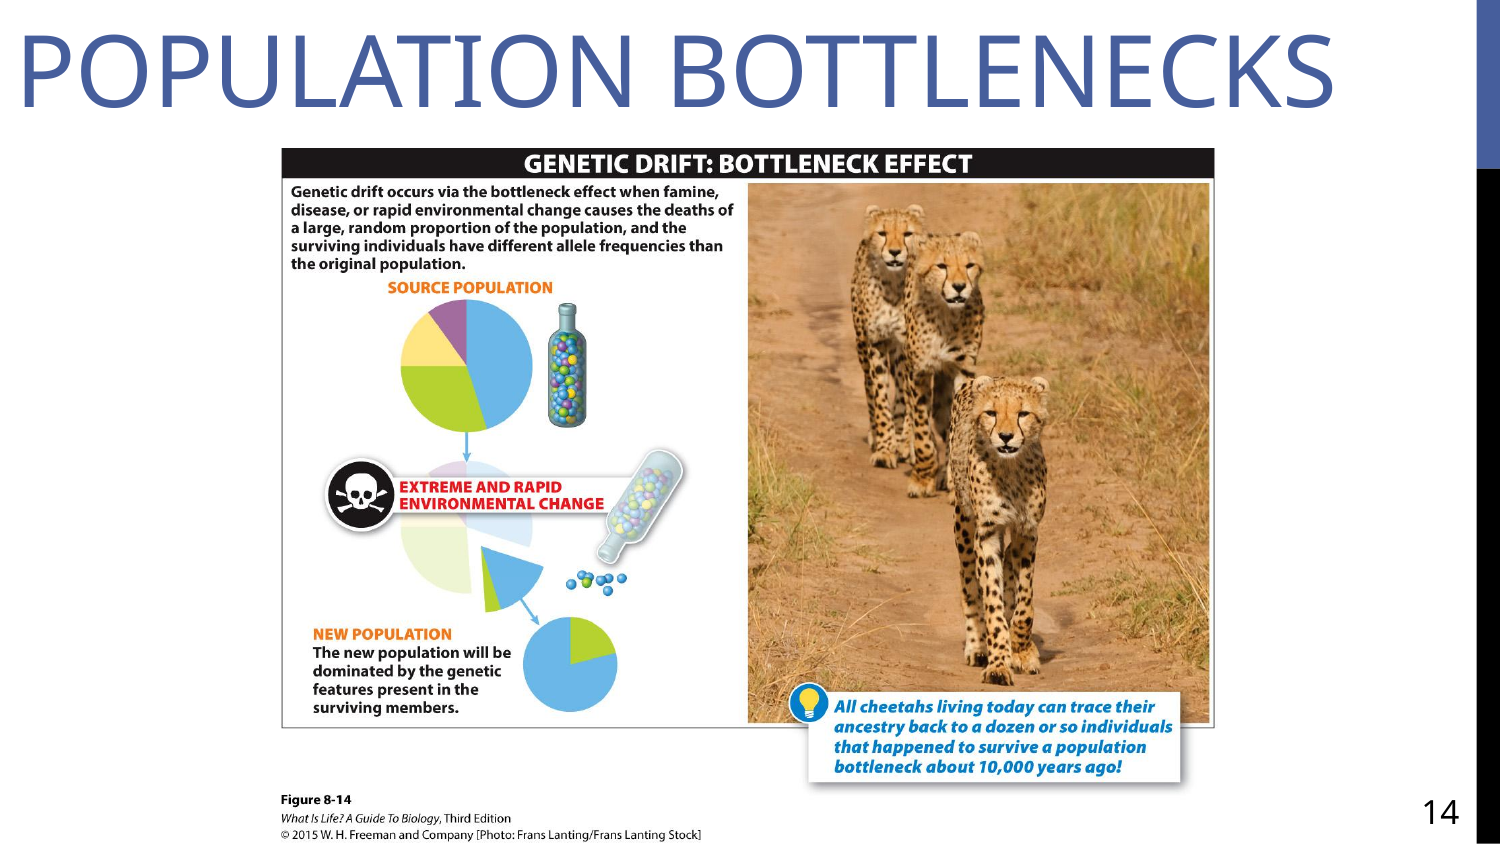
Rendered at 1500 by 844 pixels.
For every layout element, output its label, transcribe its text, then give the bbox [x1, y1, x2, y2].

picture [274, 141, 1218, 844]
title Population Bottlenecks [0, 0, 1463, 169]
slide_number ‹#› [1312, 783, 1475, 844]
